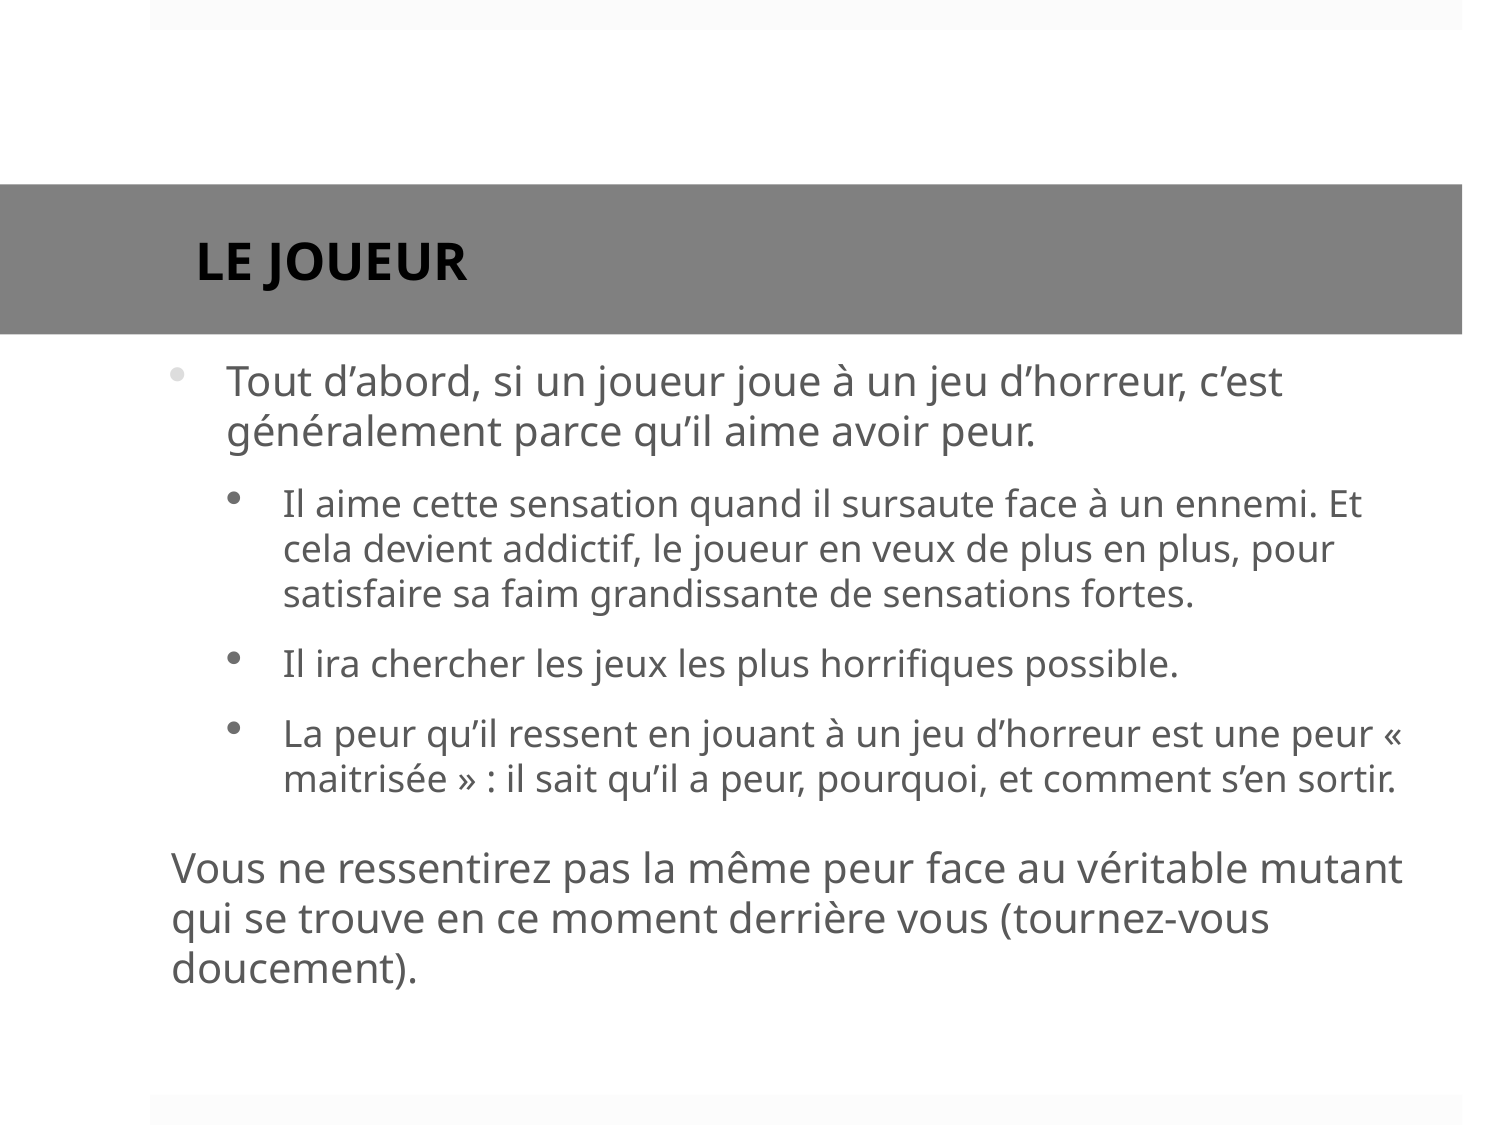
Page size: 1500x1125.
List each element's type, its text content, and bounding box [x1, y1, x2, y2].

title Le JOUEUR [0, 184, 1463, 335]
text_box Tout d’abord, si un joueur joue à un jeu d’horreur, c’est généralement parce qu’il aime avoir peur. Il aime cette sensation quand il sursaute face à un ennemi. Et cela devient addictif, le joueur en veux de plus en plus, pour satisfaire sa faim grandissante de sensations fortes. Il ira chercher les jeux les plus horrifiques possible. La peur qu’il ressent en jouant à un jeu d’horreur est une peur « maitrisée » : il sait qu’il a peur, pourquoi, et comment s’en sortir. Vous ne ressentirez pas la même peur face au véritable mutant qui se trouve en ce moment derrière vous (tournez-vous doucement). [155, 347, 1434, 699]
